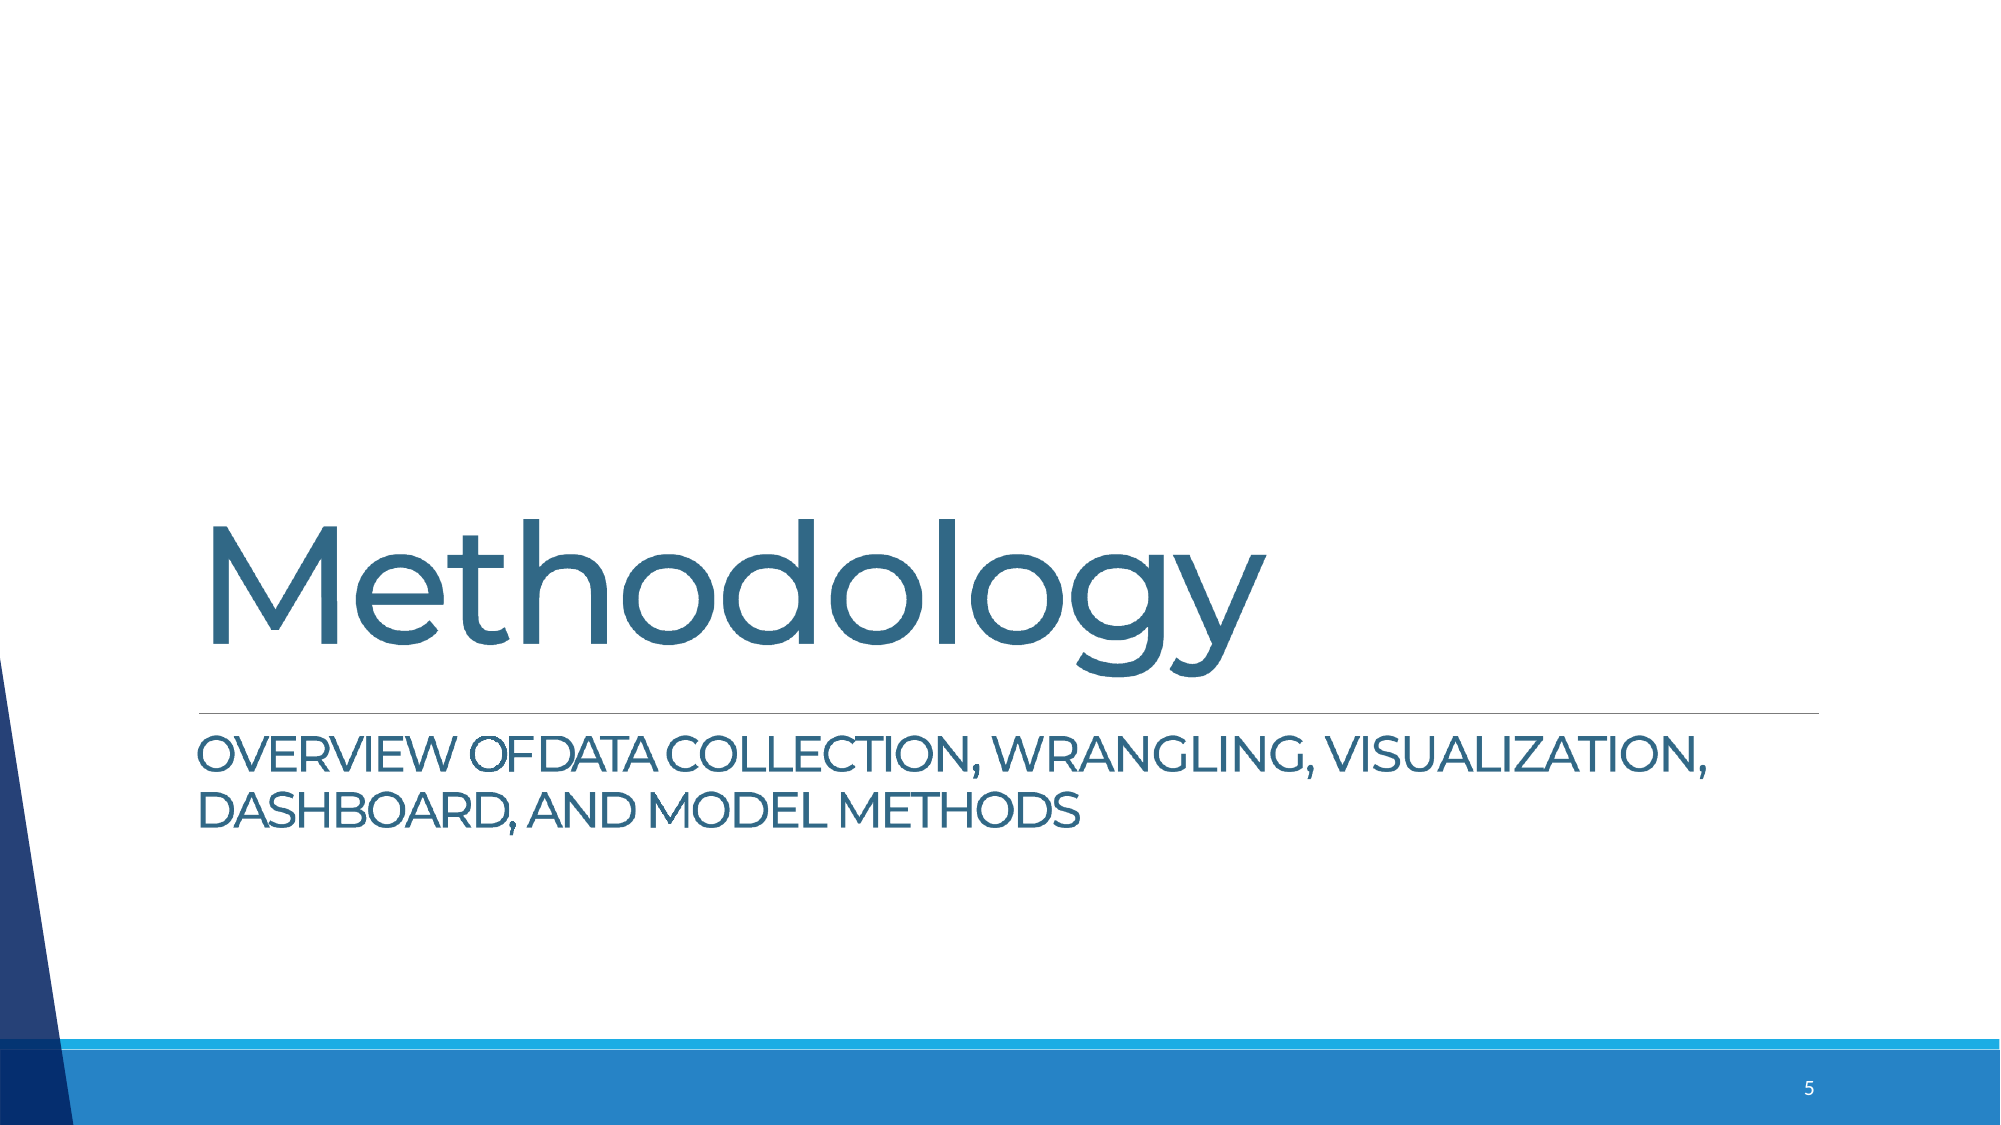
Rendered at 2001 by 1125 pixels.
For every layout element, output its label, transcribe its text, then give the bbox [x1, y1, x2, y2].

text_box [197, 735, 458, 772]
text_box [988, 715, 1734, 785]
text_box [835, 788, 1113, 841]
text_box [665, 734, 980, 780]
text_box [468, 735, 660, 772]
text_box [0, 658, 74, 1125]
text_box 5 [1797, 1076, 1822, 1100]
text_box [650, 790, 829, 829]
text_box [199, 771, 637, 842]
text_box [195, 457, 1357, 689]
